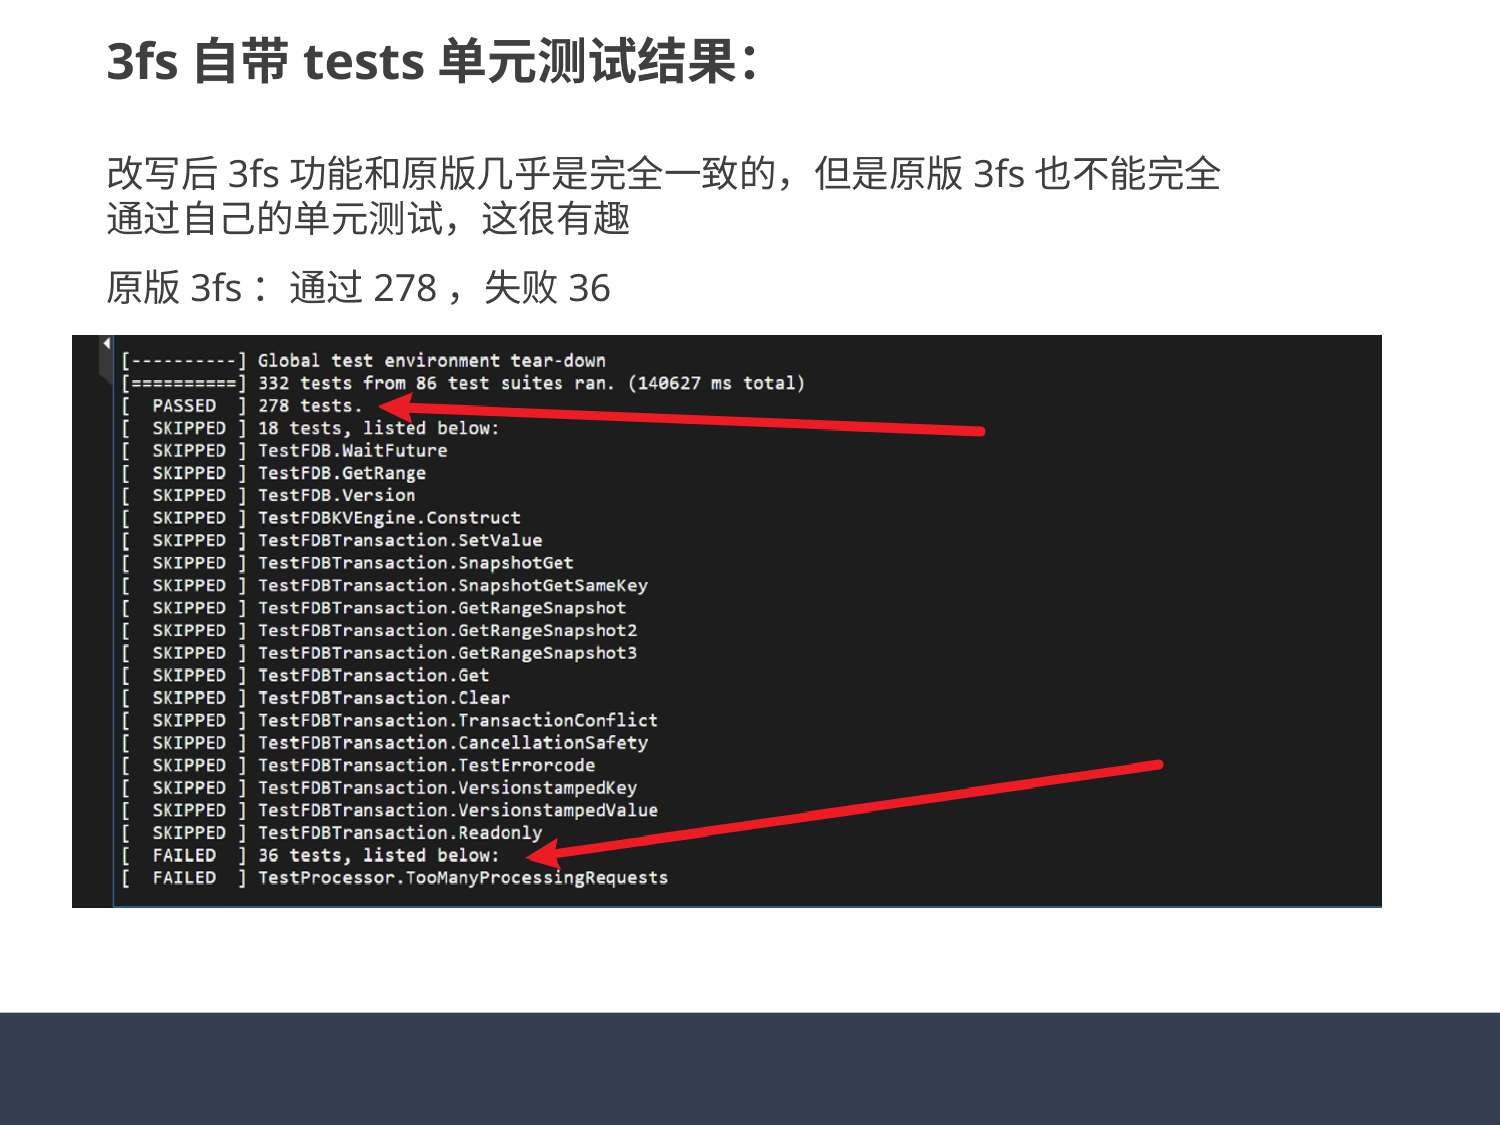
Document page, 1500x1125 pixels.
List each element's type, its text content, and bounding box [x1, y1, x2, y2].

picture [72, 335, 1382, 909]
text_box 原版3fs：通过278，失败36 [91, 256, 759, 317]
text_box 3fs自带tests单元测试结果： 改写后3fs功能和原版几乎是完全一致的，但是原版3fs也不能完全通过自己的单元测试，这很有趣 [91, 22, 1264, 247]
